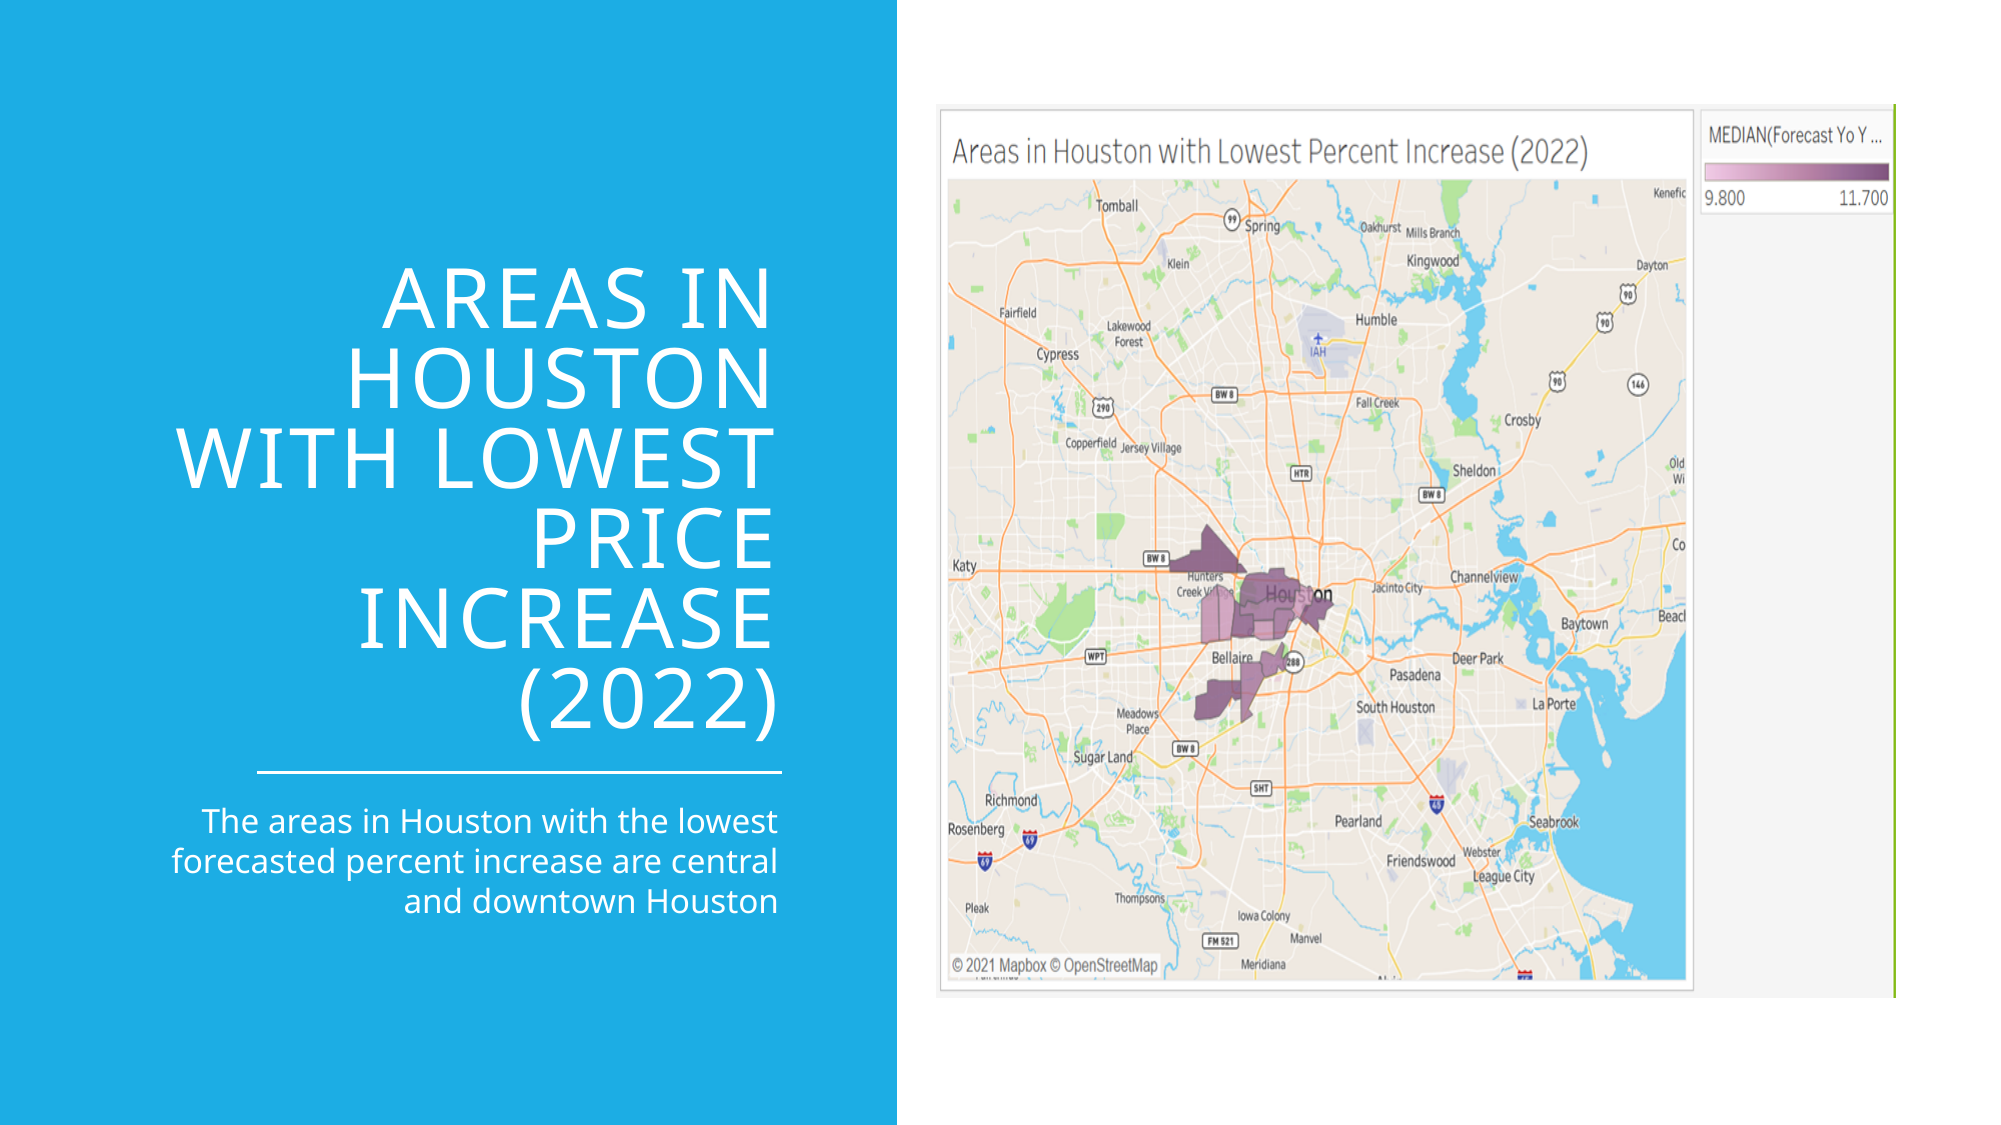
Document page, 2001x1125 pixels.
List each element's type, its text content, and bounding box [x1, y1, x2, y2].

title Areas in houston with lowest price increase (2022) [104, 104, 795, 752]
list The areas in Houston with the lowest forecasted percent increase are central and downtown Houston [104, 793, 795, 1021]
picture [935, 104, 1896, 998]
text_box [0, 0, 898, 1125]
text_box [898, 0, 2000, 1125]
